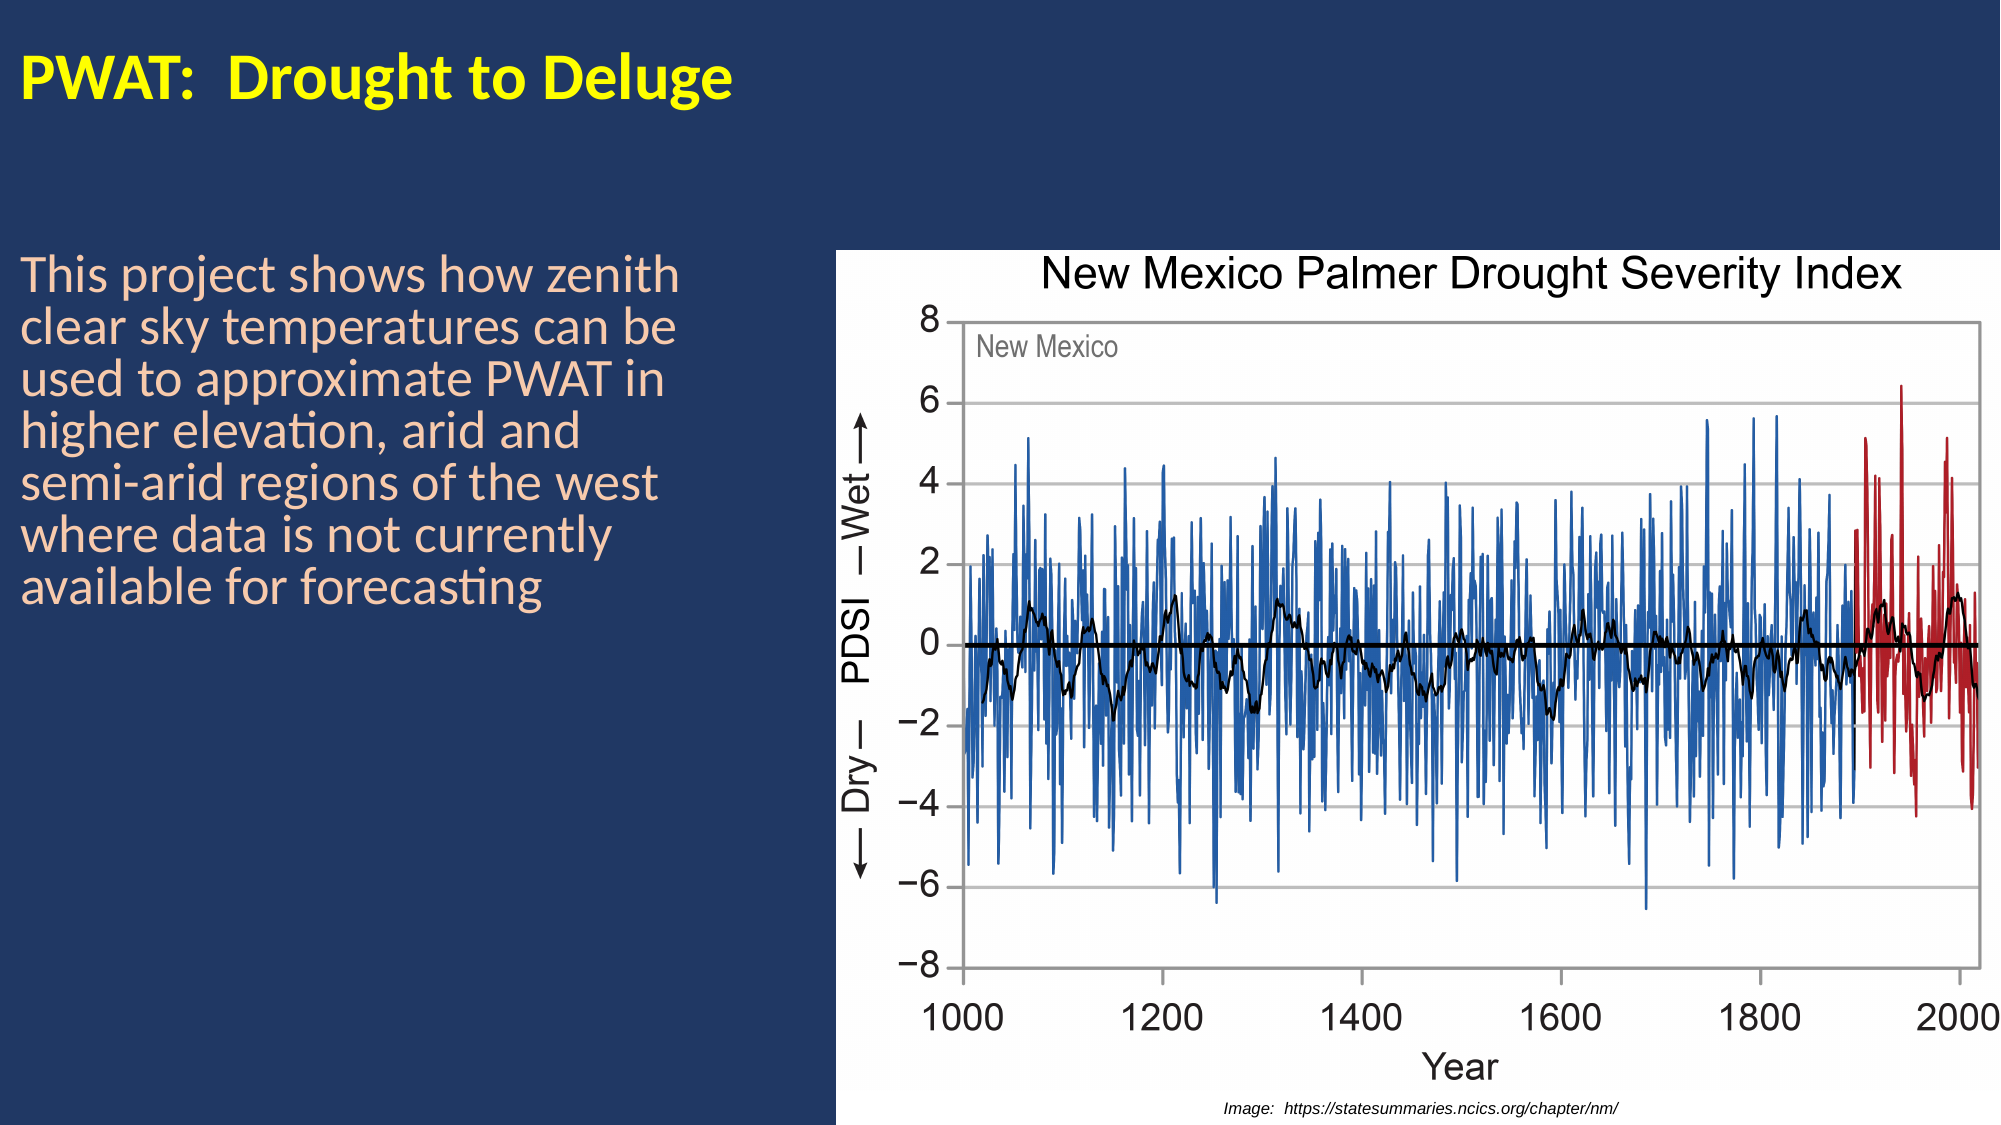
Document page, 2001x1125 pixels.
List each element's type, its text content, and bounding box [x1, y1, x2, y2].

text_box Image: https://statesummaries.ncics.org/chapter/nm/ [836, 1098, 2000, 1125]
picture [835, 250, 2000, 1092]
title PWAT: Drought to Deluge [20, 1, 1166, 155]
text_box This project shows how zenith clear sky temperatures can be used to approximate PWAT in higher elevation, arid and semi-arid regions of the west where data is not currently available for forecasting [19, 250, 773, 622]
